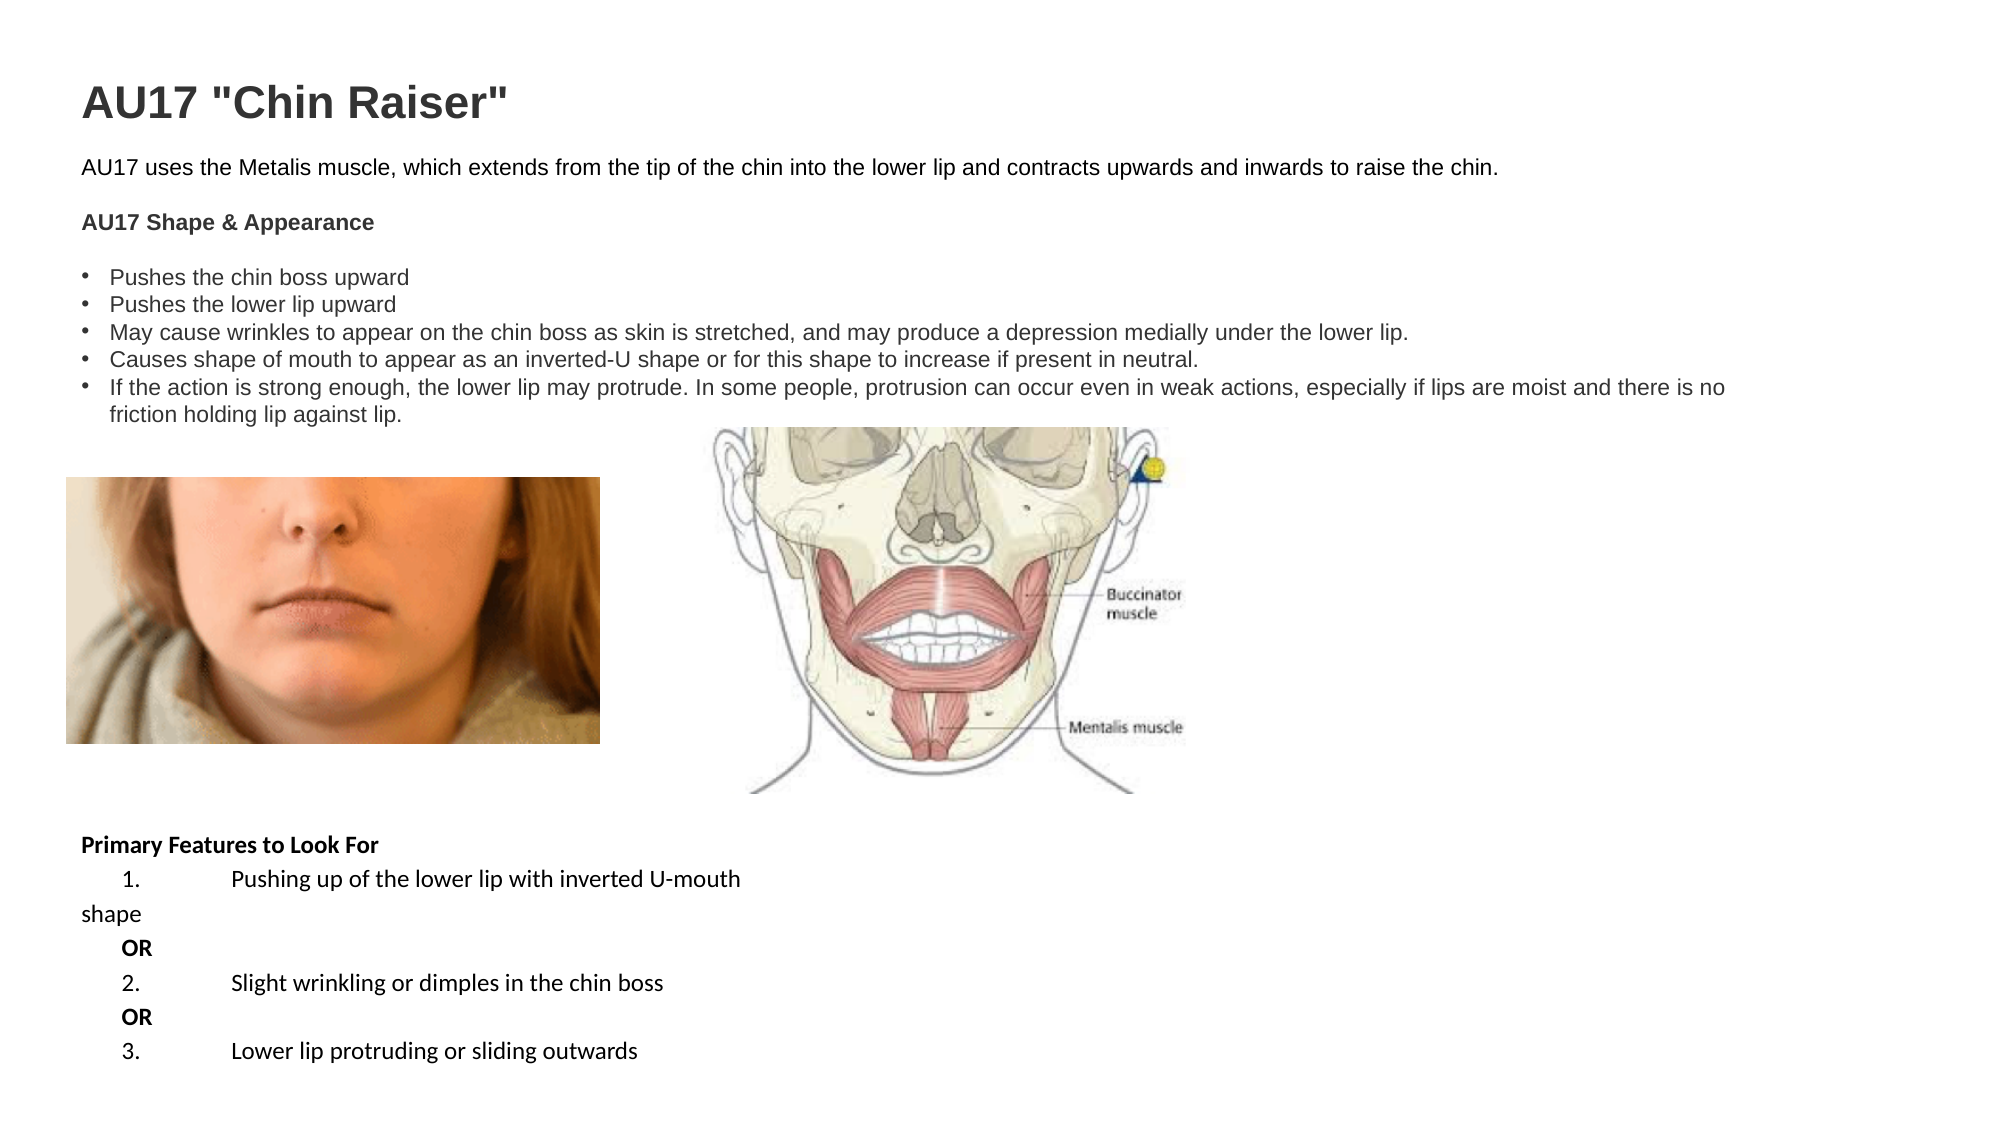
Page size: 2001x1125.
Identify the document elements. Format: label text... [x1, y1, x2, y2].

picture [66, 477, 600, 744]
picture [700, 427, 1195, 794]
text_box Primary Features to Look For 1. Pushing up of the lower lip with inverted U-mouth shape ​ OR 2. Slight wrinkling or dimples in the chin boss OR 3. Lower lip protruding or sliding outwards [66, 793, 783, 1096]
title AU17 "Chin Raiser" AU17 uses the Metalis muscle, which extends from the tip of the chin into the lower lip and contracts upwards and inwards to raise the chin. AU17 Shape & Appearance Pushes the chin boss upward Pushes the lower lip upward May cause wrinkles to appear on the chin boss as skin is stretched, and may produce a depression medially under the lower lip. Causes shape of mouth to appear as an inverted-U shape or for this shape to increase if present in neutral. If the action is strong enough, the lower lip may protrude. In some people, protrusion can occur even in weak actions, especially if lips are moist and there is no friction holding lip against lip. [66, 39, 1764, 461]
